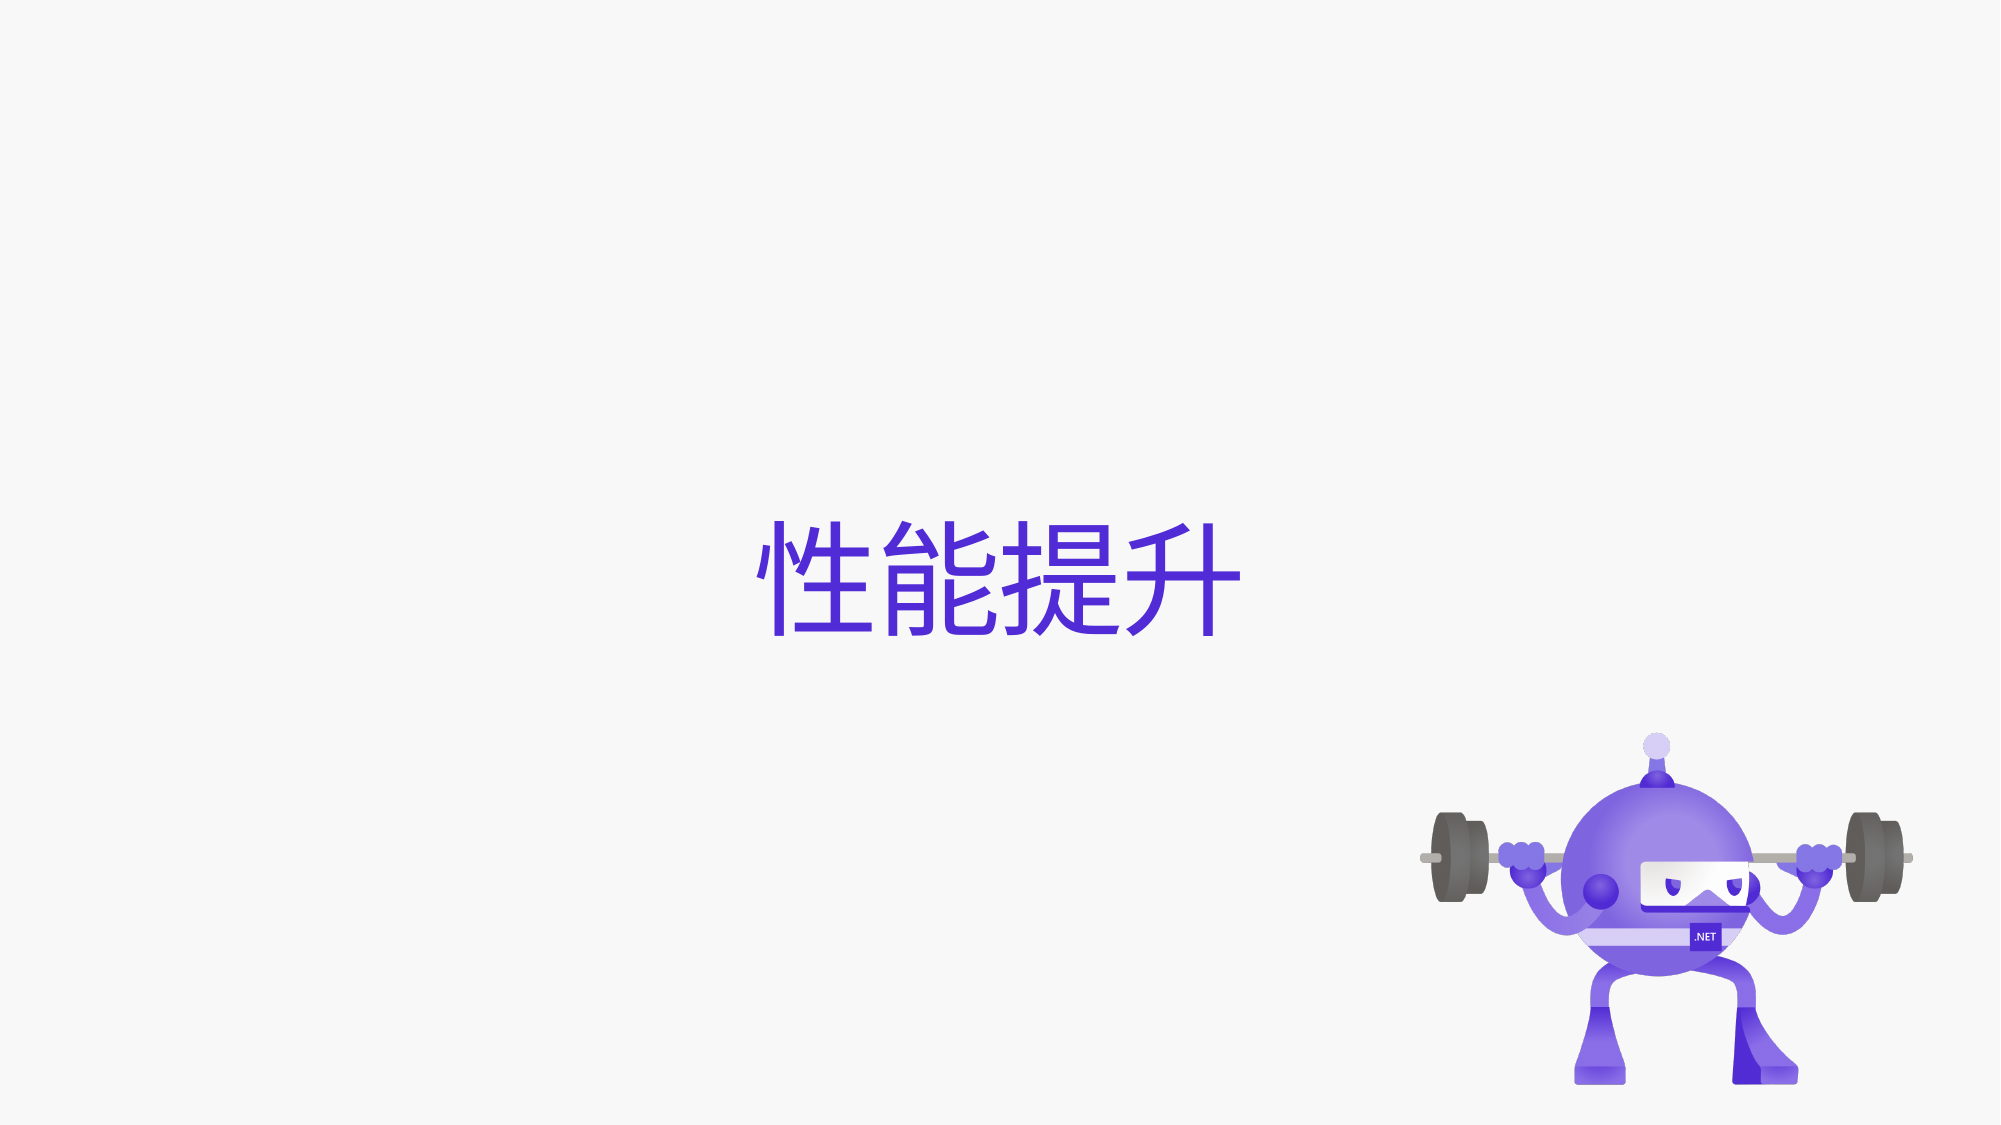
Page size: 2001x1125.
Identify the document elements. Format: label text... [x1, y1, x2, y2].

picture [1418, 732, 1914, 1085]
title 性能提升 [137, 456, 1863, 669]
